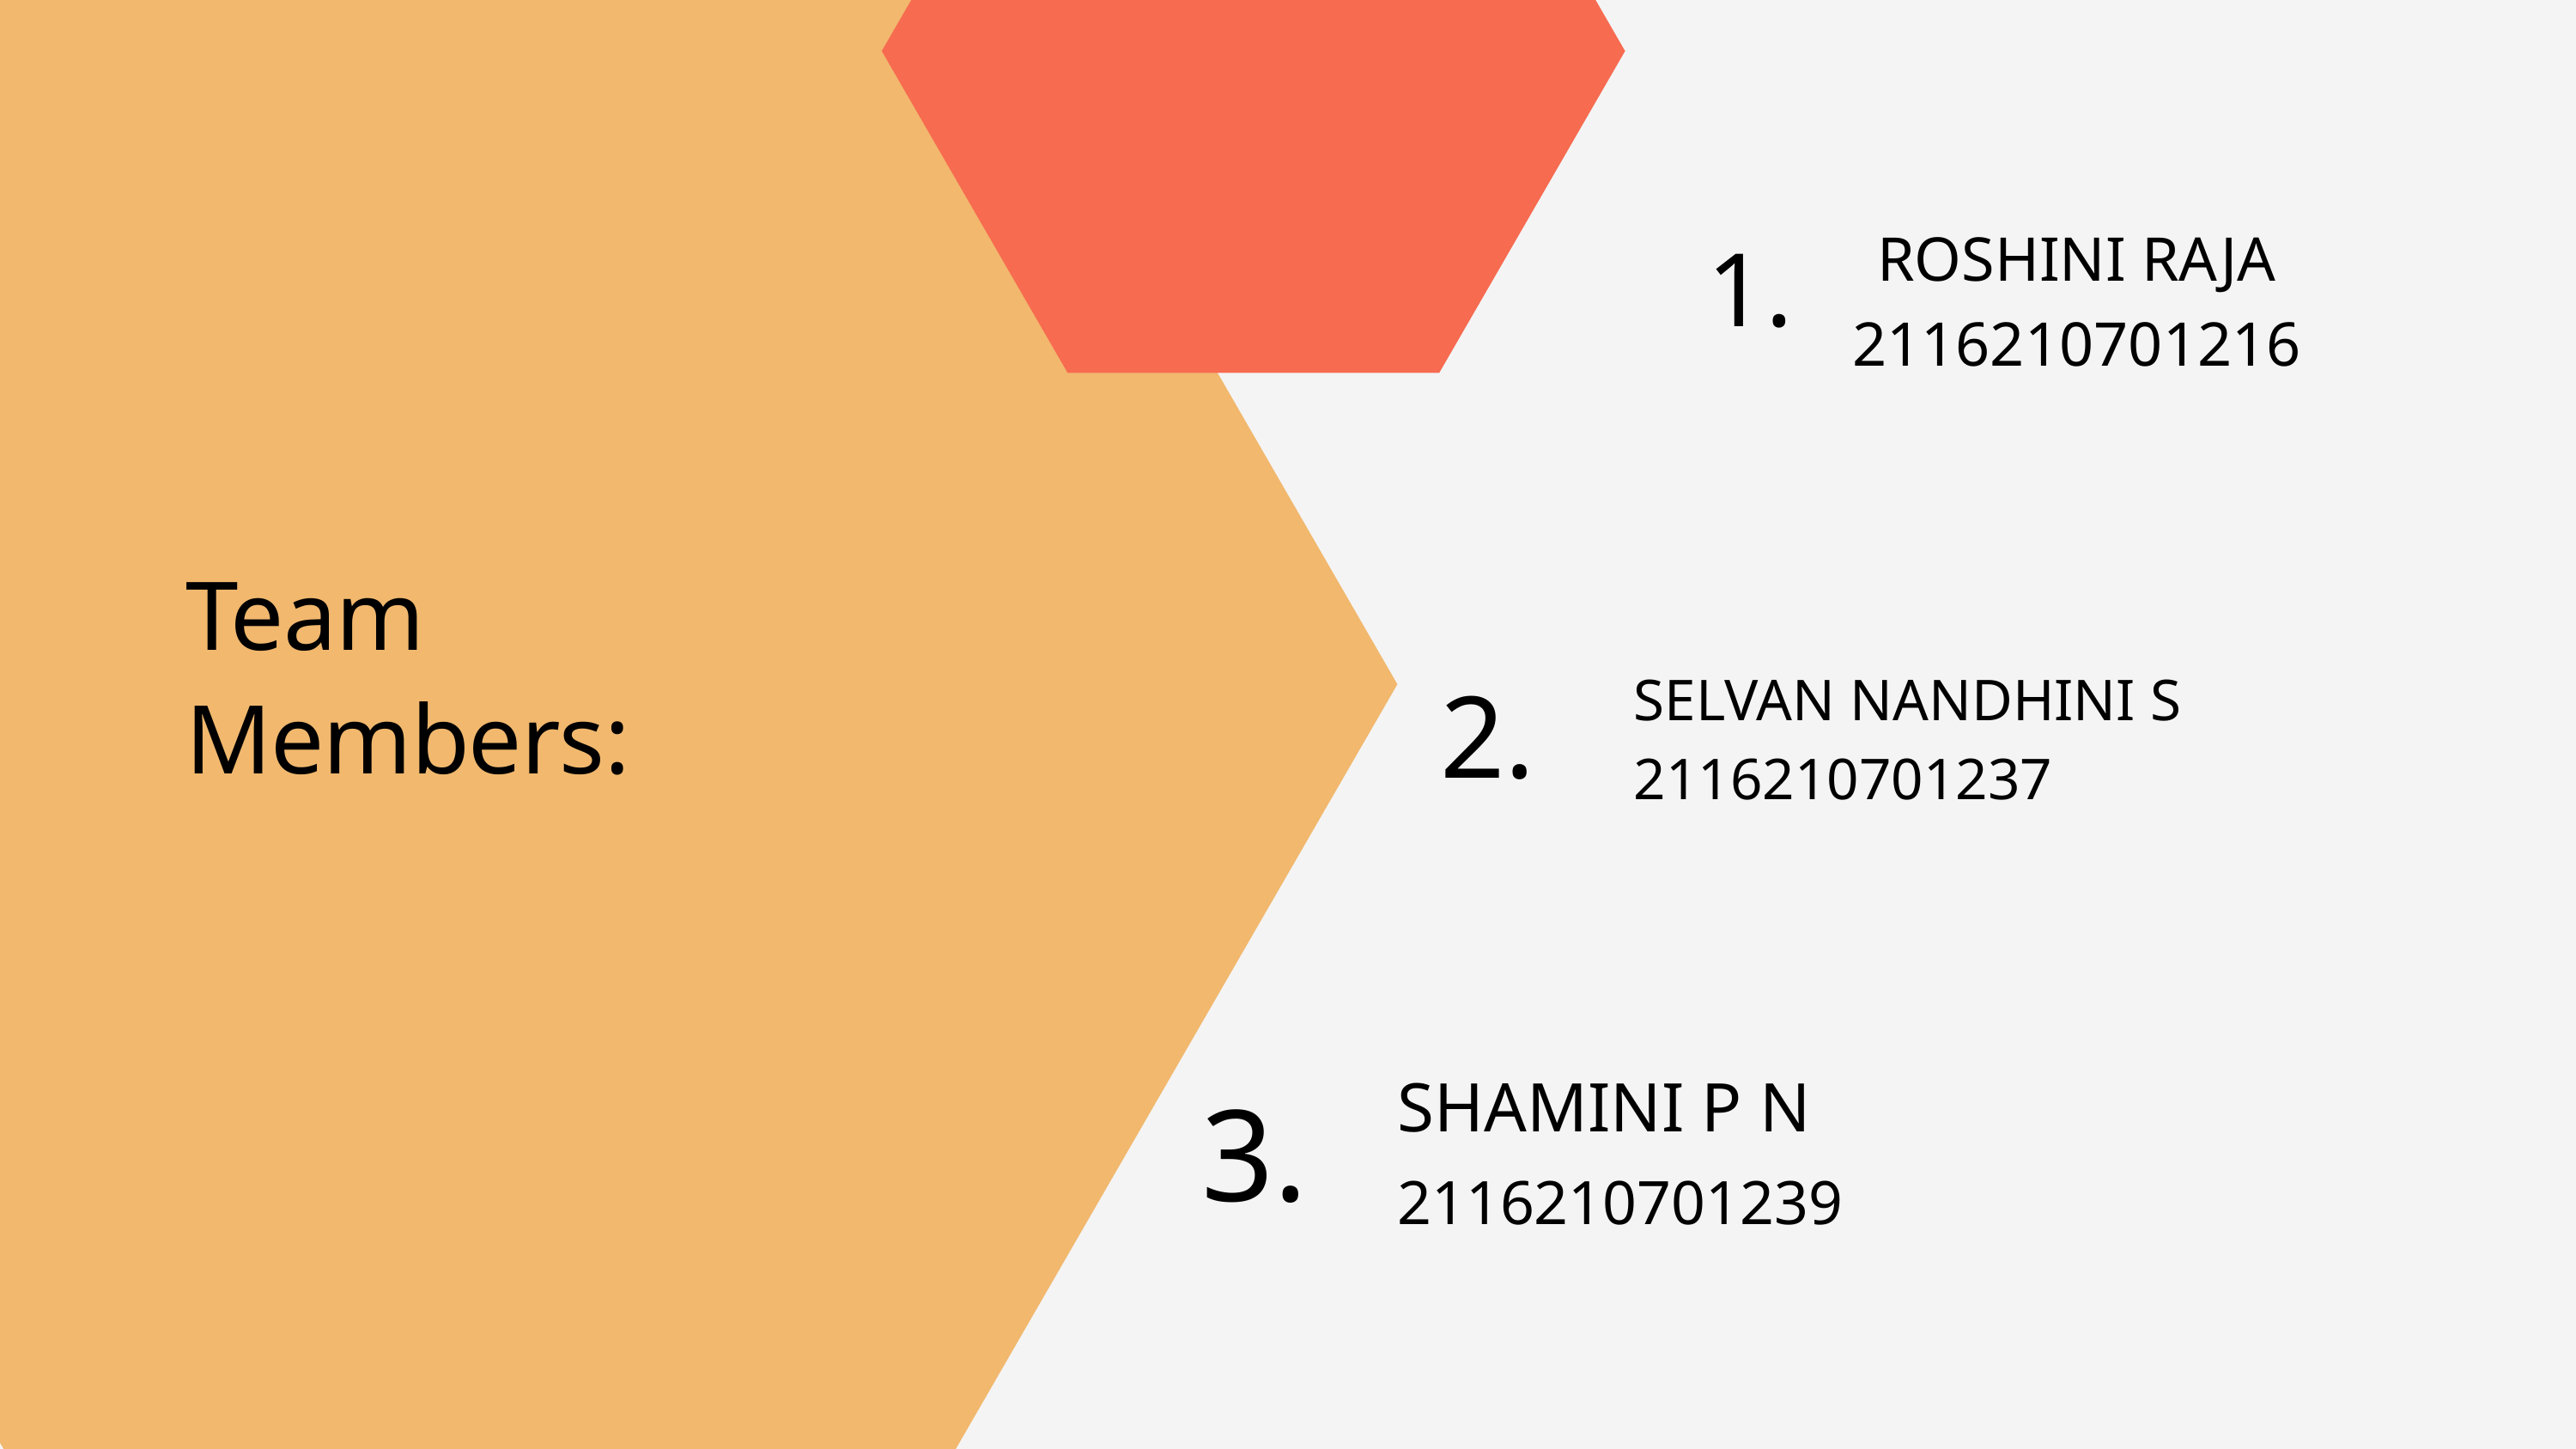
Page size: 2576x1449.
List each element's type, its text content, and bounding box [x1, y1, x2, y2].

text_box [1397, 1058, 2246, 1232]
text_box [1633, 659, 2338, 882]
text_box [881, 0, 1625, 373]
text_box ROSHINI RAJA 2116210701216 [1781, 209, 2389, 379]
text_box 2. [1402, 642, 1648, 802]
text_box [0, 0, 1398, 1449]
text_box 1. [1628, 204, 1941, 347]
